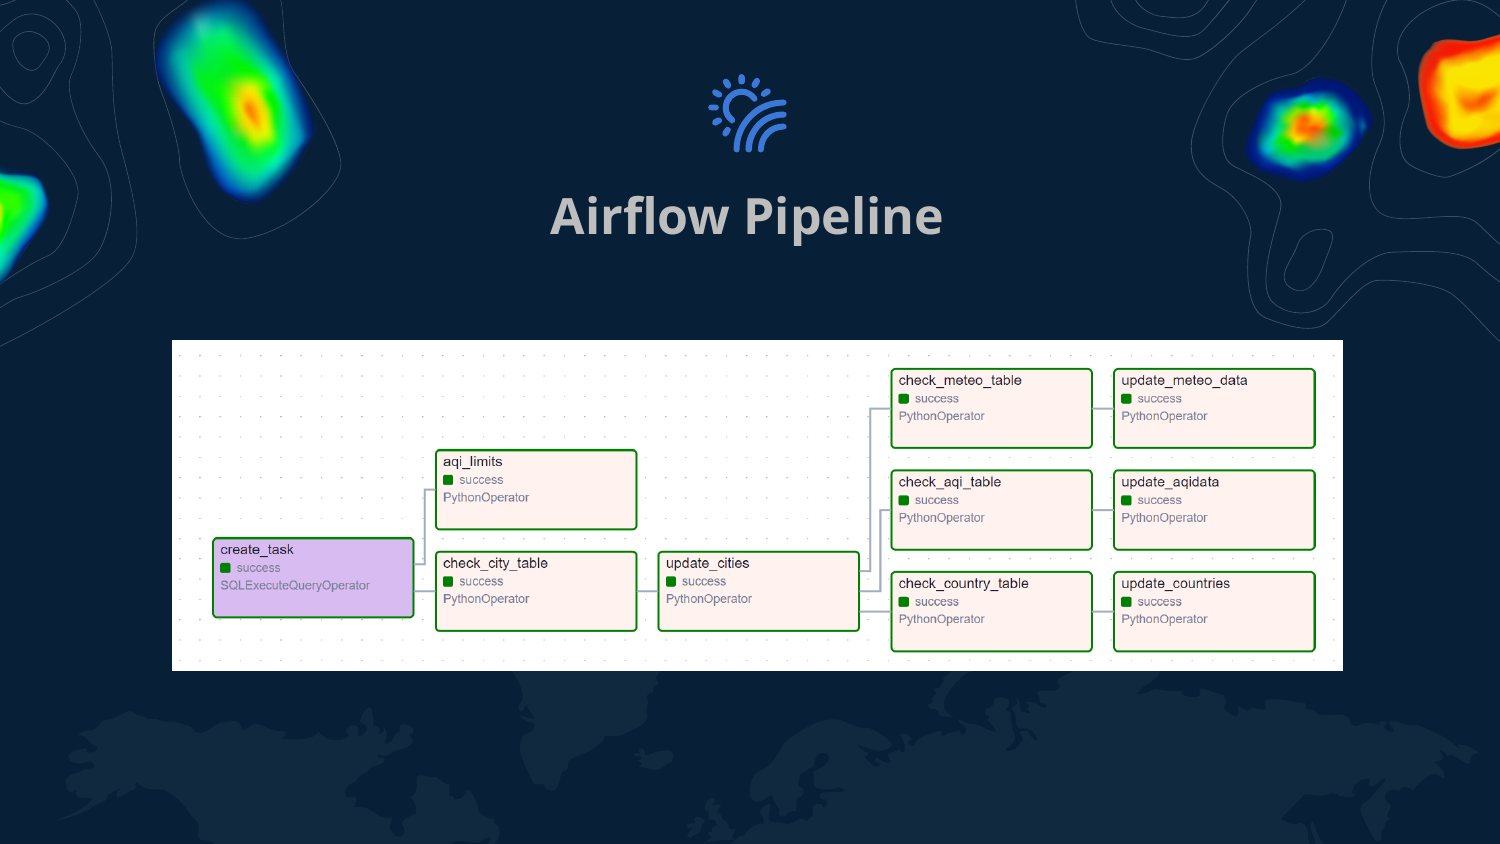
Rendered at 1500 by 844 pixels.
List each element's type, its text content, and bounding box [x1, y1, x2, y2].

text_box [760, 88, 771, 97]
text_box [733, 99, 787, 153]
text_box [708, 104, 719, 111]
text_box [722, 88, 758, 124]
picture [171, 340, 1343, 671]
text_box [1123, 0, 1500, 465]
text_box [751, 77, 761, 89]
text_box [712, 89, 723, 98]
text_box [102, 0, 372, 260]
text_box [722, 126, 731, 137]
title Airflow Pipeline [461, 168, 1034, 260]
text_box [738, 74, 745, 85]
picture [0, 145, 61, 296]
text_box [722, 78, 732, 89]
text_box [712, 117, 723, 126]
